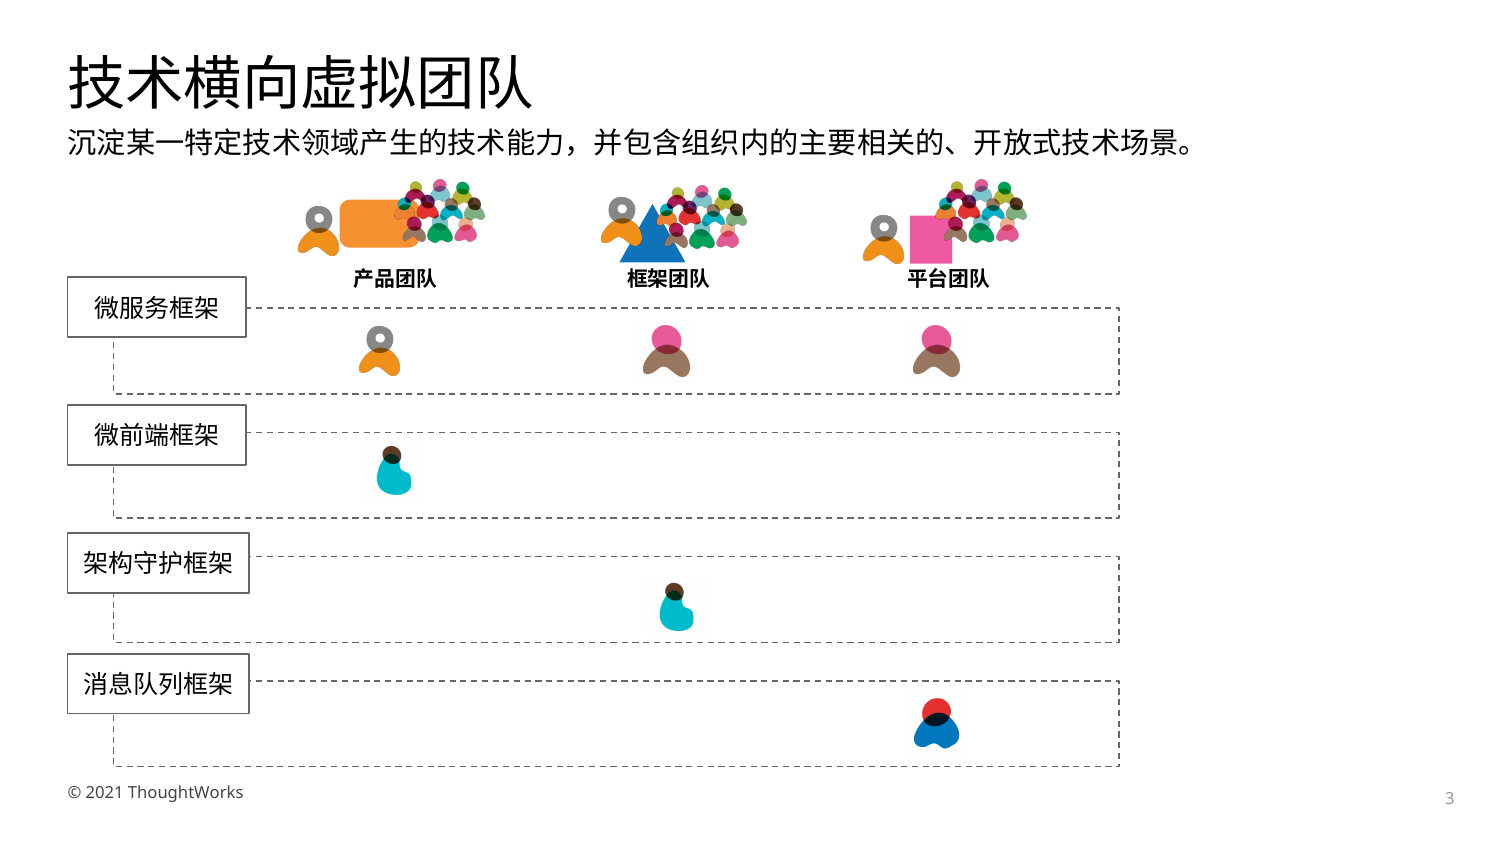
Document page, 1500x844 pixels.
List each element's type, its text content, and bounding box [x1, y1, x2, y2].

picture [645, 576, 708, 638]
text_box 消息队列框架 [67, 653, 249, 714]
slide_number 3 [1379, 773, 1470, 805]
picture [905, 320, 967, 382]
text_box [298, 158, 493, 265]
subtitle 沉淀某一特定技术领域产生的技术能力，并包含组织内的主要相关的、开放式技术场景。 [67, 147, 1433, 188]
title 技术横向虚拟团队 [67, 46, 1433, 147]
picture [635, 320, 697, 382]
picture [359, 326, 401, 376]
text_box [113, 681, 1120, 767]
text_box 平台团队 [870, 273, 1027, 303]
text_box 架构守护框架 [67, 533, 249, 593]
text_box [113, 556, 1120, 643]
picture [363, 440, 425, 502]
picture [905, 693, 967, 755]
text_box [113, 432, 1120, 519]
text_box 框架团队 [590, 252, 747, 303]
text_box 产品团队 [317, 271, 474, 303]
text_box 微前端框架 [67, 405, 247, 465]
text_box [601, 164, 755, 270]
text_box 微服务框架 [67, 277, 247, 338]
text_box [113, 308, 1120, 394]
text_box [863, 158, 1035, 265]
